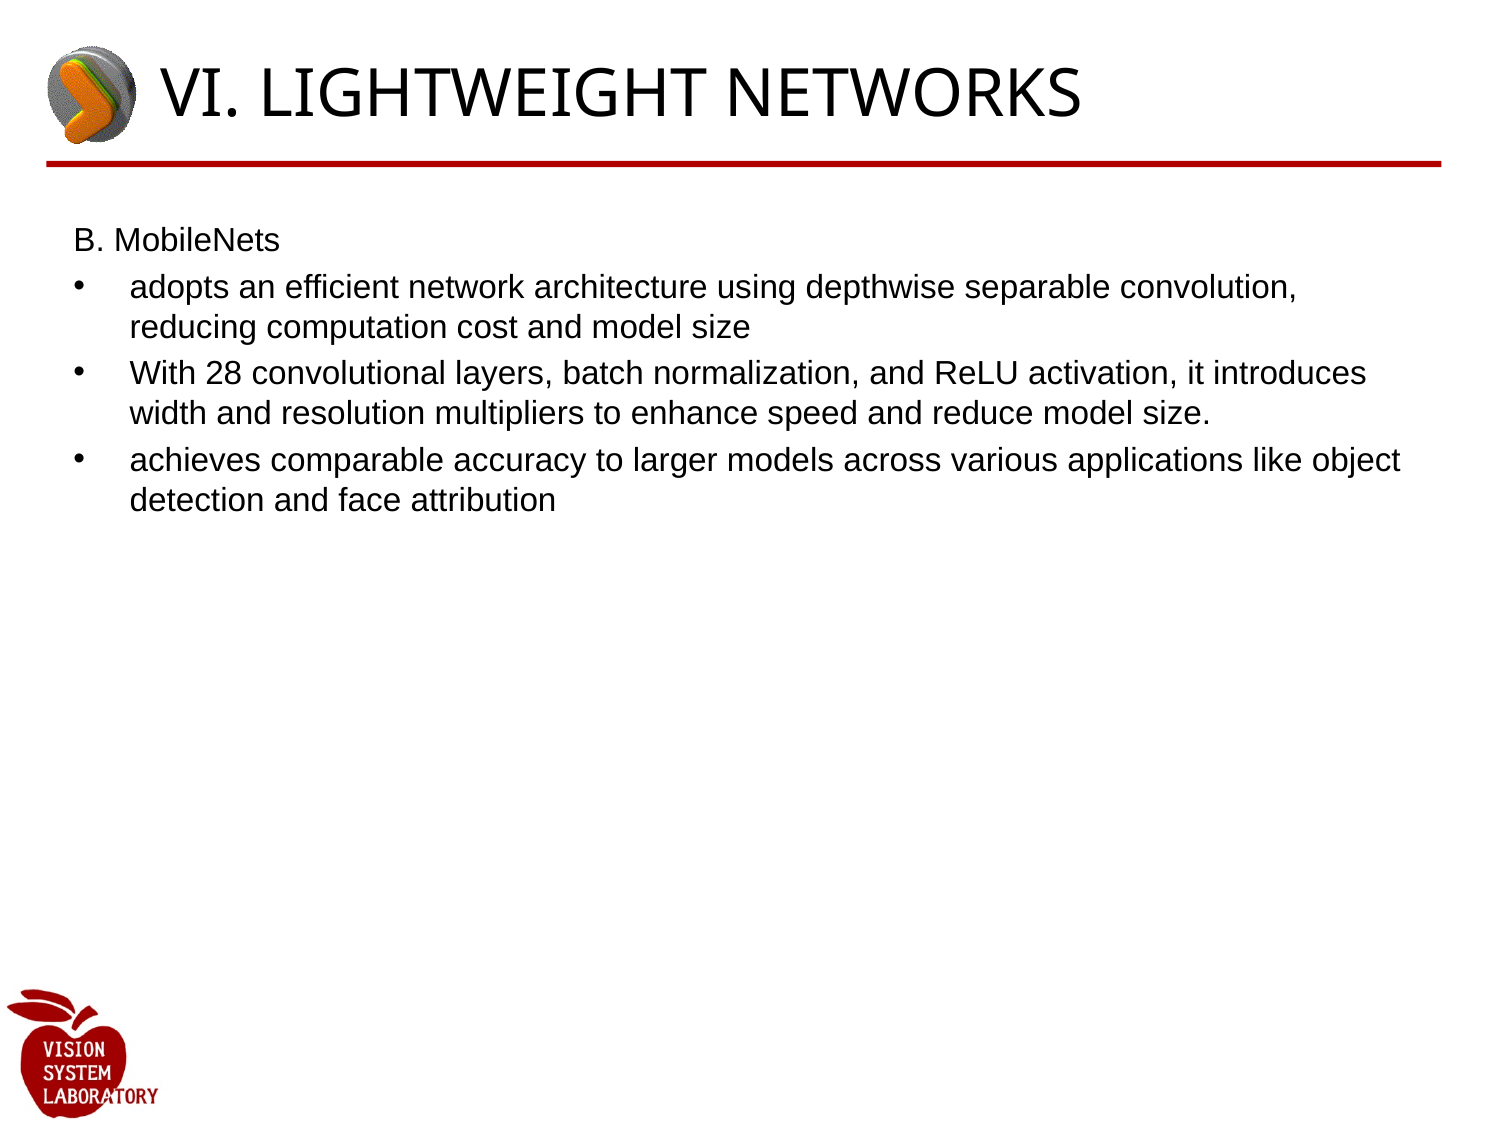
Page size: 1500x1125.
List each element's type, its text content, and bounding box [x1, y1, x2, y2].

title VI. LIGHTWEIGHT NETWORKS [145, 42, 1424, 135]
picture [3, 980, 173, 1121]
picture [0, 10, 195, 188]
list B. MobileNets adopts an efficient network architecture using depthwise separable convolution, reducing computation cost and model size With 28 convolutional layers, batch normalization, and ReLU activation, it introduces width and resolution multipliers to enhance speed and reduce model size. achieves comparable accuracy to larger models across various applications like object detection and face attribution [58, 210, 1442, 973]
